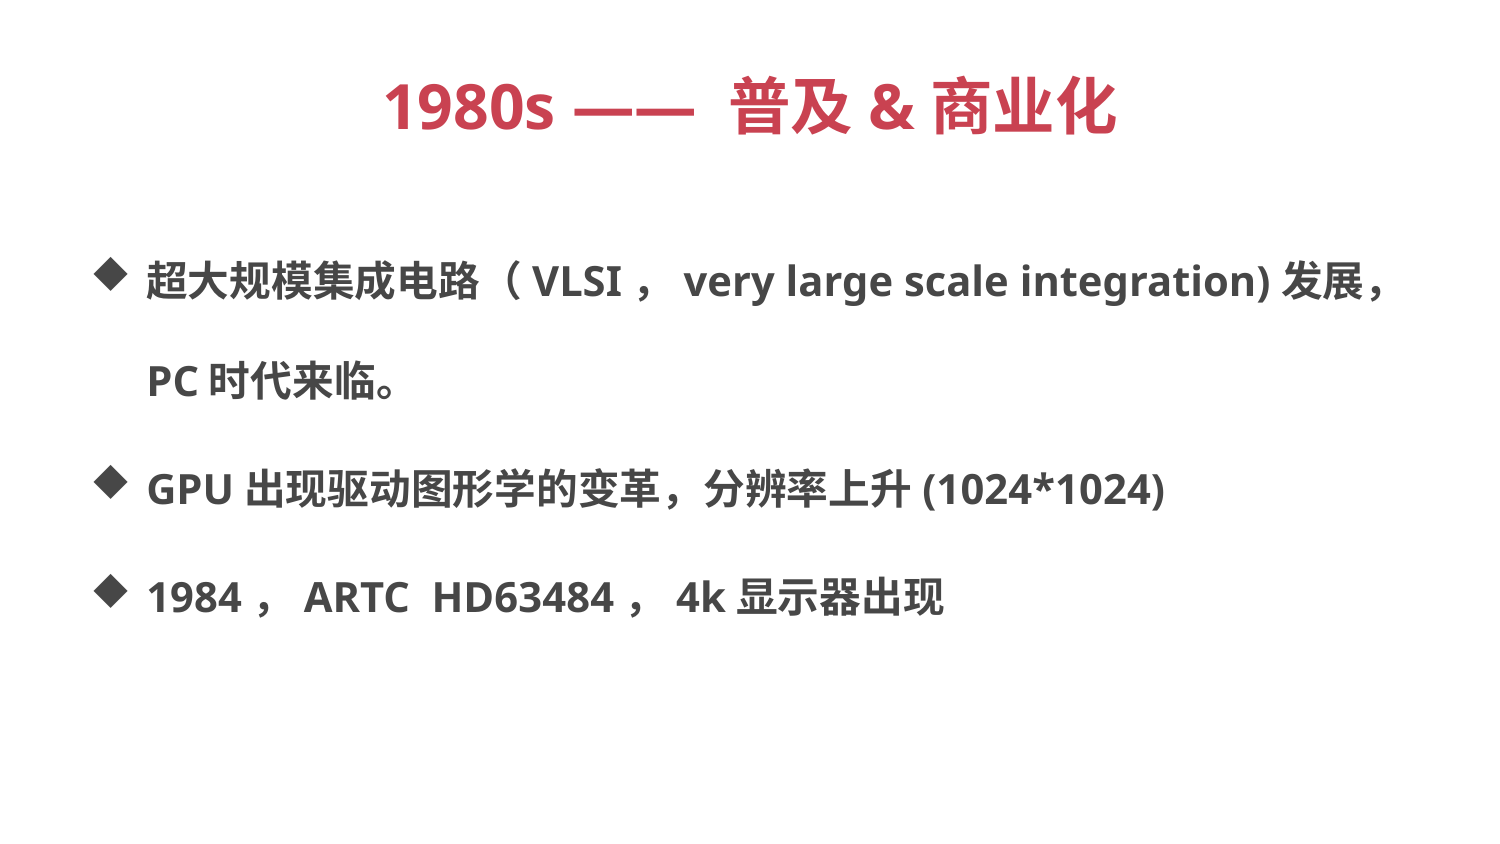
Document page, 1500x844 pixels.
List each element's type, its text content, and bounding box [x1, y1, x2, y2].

list 超大规模集成电路（VLSI，very large scale integration)发展，PC时代来临。 GPU出现驱动图形学的变革，分辨率上升(1024*1024) 1984，ARTC HD63484，4k显示器出现 [74, 196, 1426, 754]
title 1980s —— 普及&商业化 [74, 33, 1426, 175]
